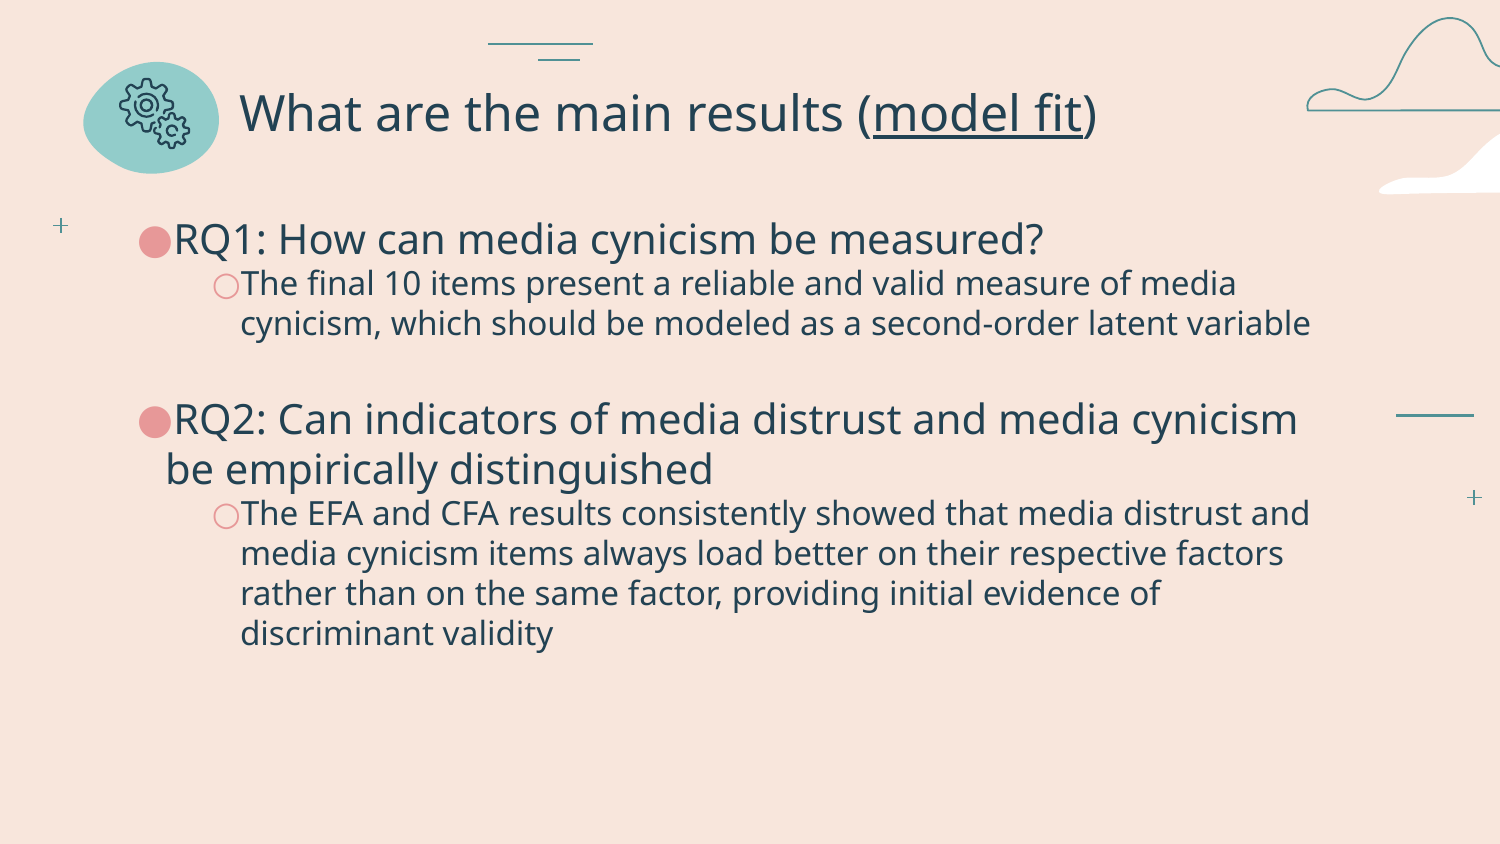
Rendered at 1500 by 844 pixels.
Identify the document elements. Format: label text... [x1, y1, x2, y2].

list [121, 197, 1333, 844]
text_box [82, 61, 227, 175]
title What are the main results (model fit) [231, 72, 1458, 152]
text_box RQ1: How can media cynicism be measured? The final 10 items present a reliable and valid measure of media cynicism, which should be modeled as a second-order latent variable RQ2: Can indicators of media distrust and media cynicism be empirically distinguished The EFA and CFA results consistently showed that media distrust and media cynicism items always load better on their respective factors rather than on the same factor, providing initial evidence of discriminant validity [121, 197, 1332, 794]
